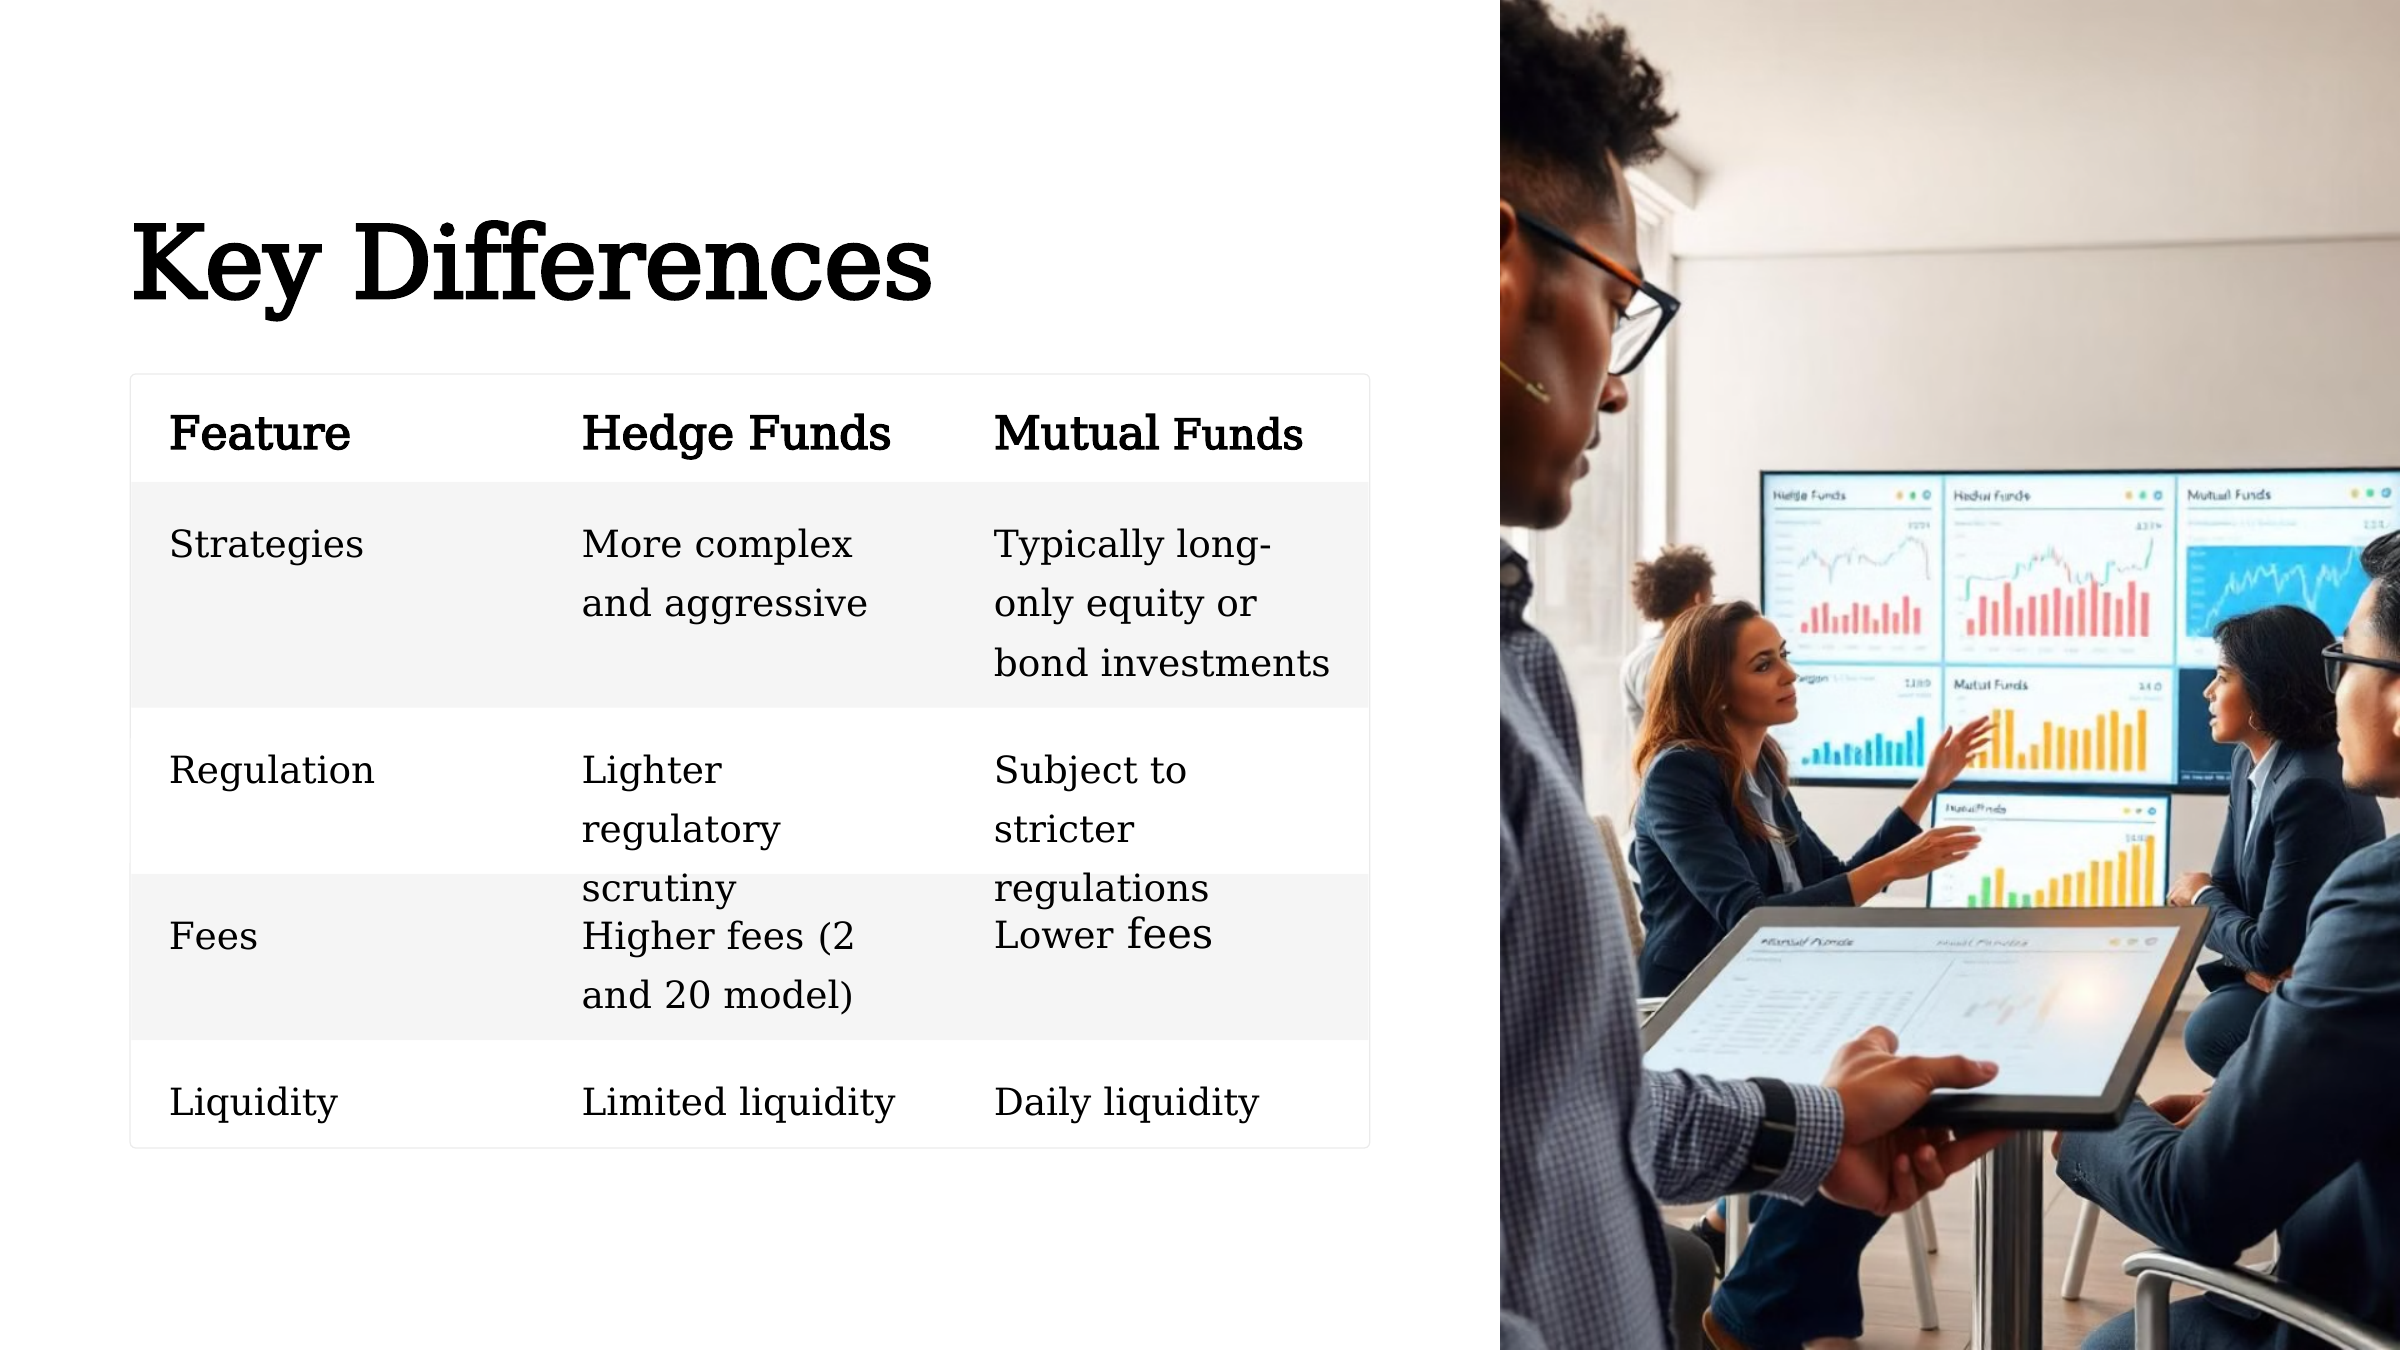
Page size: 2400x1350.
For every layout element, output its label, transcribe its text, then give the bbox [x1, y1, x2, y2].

text_box Liquidity [168, 1063, 506, 1124]
text_box [131, 481, 1369, 707]
text_box Feature [168, 398, 506, 459]
text_box Fees [168, 897, 506, 957]
text_box Higher fees (2 and 20 model) [581, 897, 919, 1017]
text_box Lighter regulatory scrutiny [581, 731, 919, 851]
text_box [131, 707, 1369, 873]
text_box Subject to stricter regulations [993, 731, 1332, 851]
text_box [131, 1040, 1369, 1147]
text_box Daily liquidity [993, 1063, 1332, 1124]
text_box Key Differences [130, 201, 1061, 319]
text_box [131, 873, 1369, 1040]
text_box Regulation [168, 731, 506, 791]
text_box Mutual Funds [993, 398, 1332, 459]
text_box Lower fees [993, 897, 1332, 957]
text_box More complex and aggressive [581, 505, 919, 625]
text_box Hedge Funds [581, 398, 919, 459]
text_box Typically long-only equity or bond investments [993, 505, 1332, 684]
text_box Limited liquidity [581, 1063, 919, 1124]
text_box [131, 375, 1369, 481]
picture [1499, 0, 2400, 1350]
text_box Strategies [168, 505, 506, 565]
